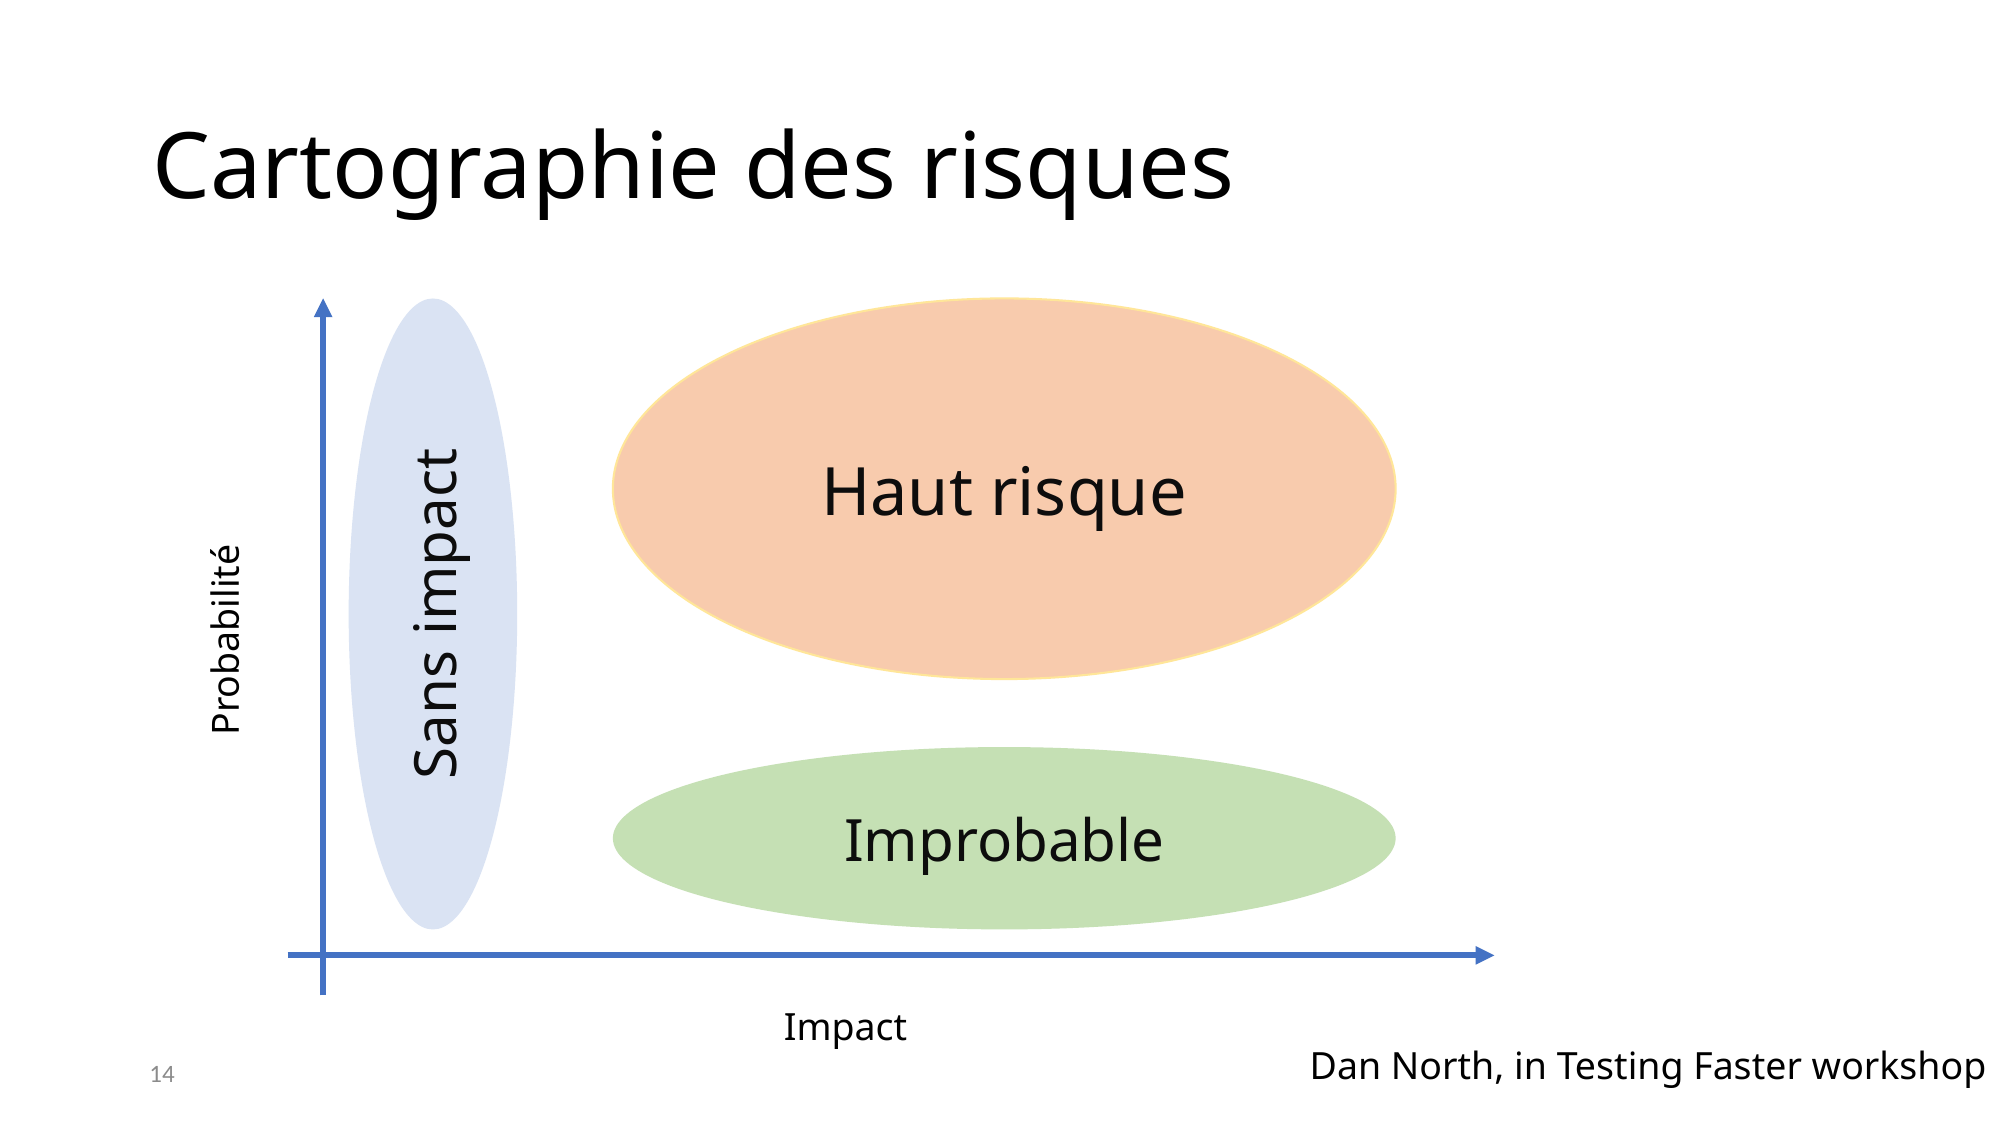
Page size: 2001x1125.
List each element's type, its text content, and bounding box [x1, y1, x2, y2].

title Cartographie des risques [137, 59, 1863, 278]
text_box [194, 298, 1495, 1056]
text_box Dan North, in Testing Faster workshop [1294, 1034, 2000, 1095]
text_box 14 [134, 1042, 588, 1103]
